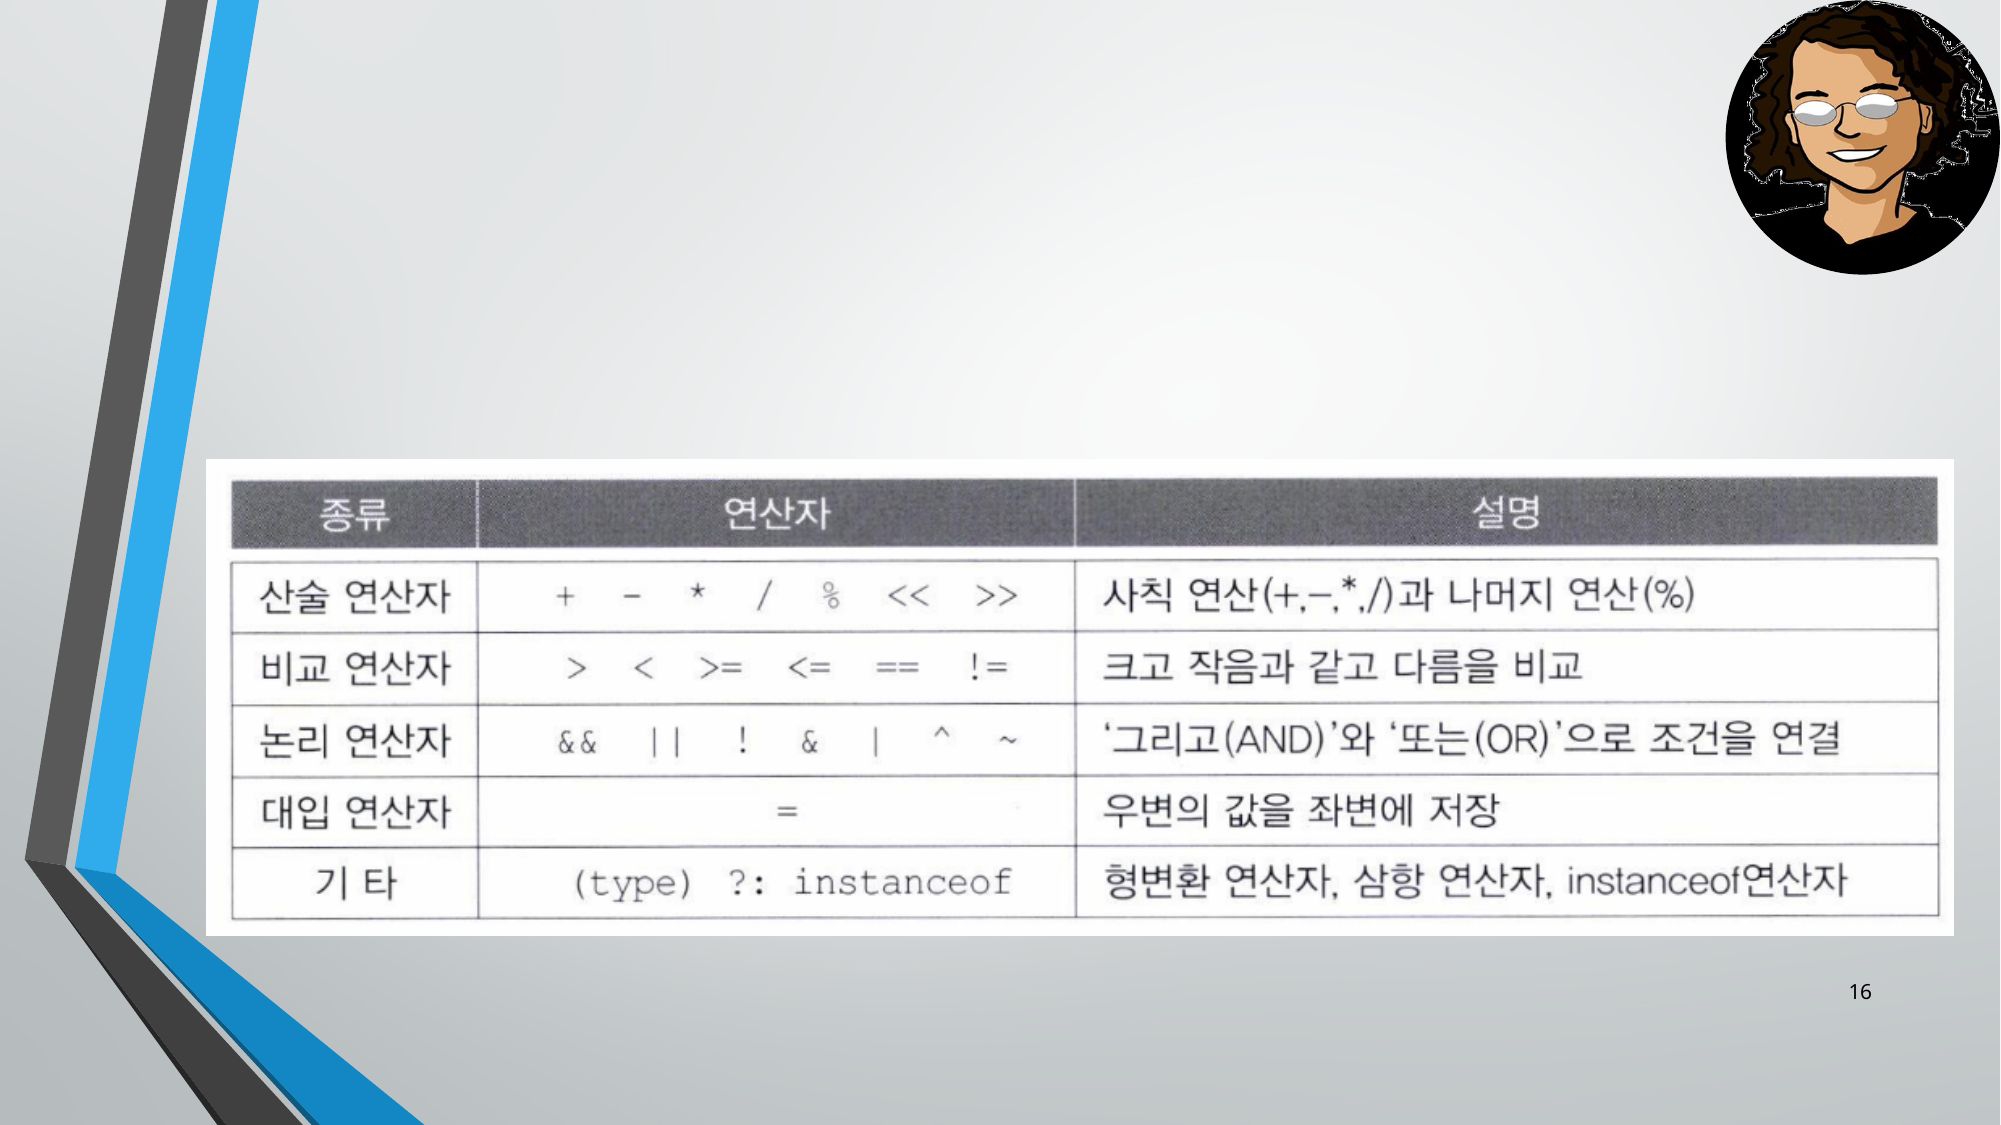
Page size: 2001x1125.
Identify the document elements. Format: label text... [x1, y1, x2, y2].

picture [1725, 0, 2000, 275]
slide_number 15 [1796, 962, 1887, 1023]
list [206, 459, 1954, 937]
